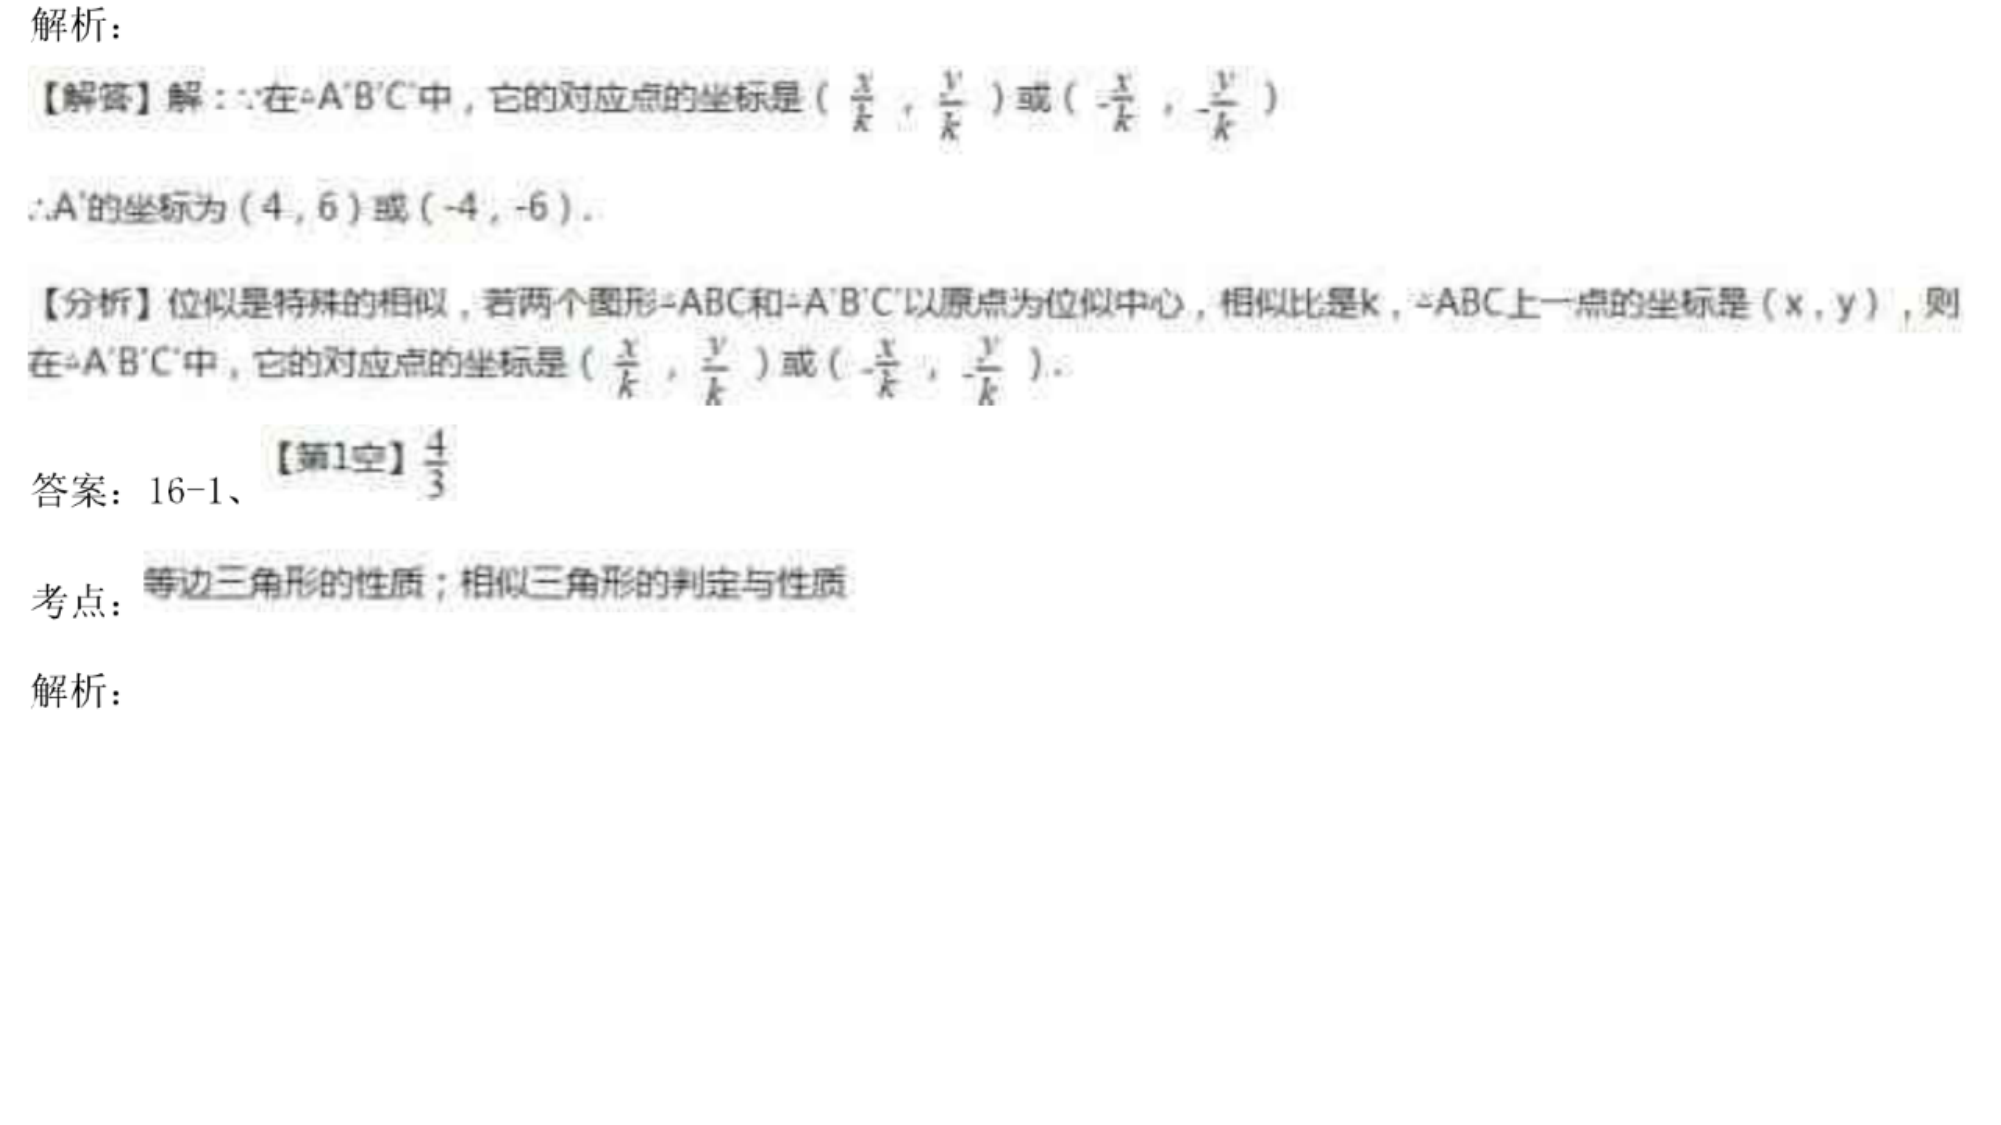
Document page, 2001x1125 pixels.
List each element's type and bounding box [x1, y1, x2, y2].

picture [0, 0, 1980, 722]
